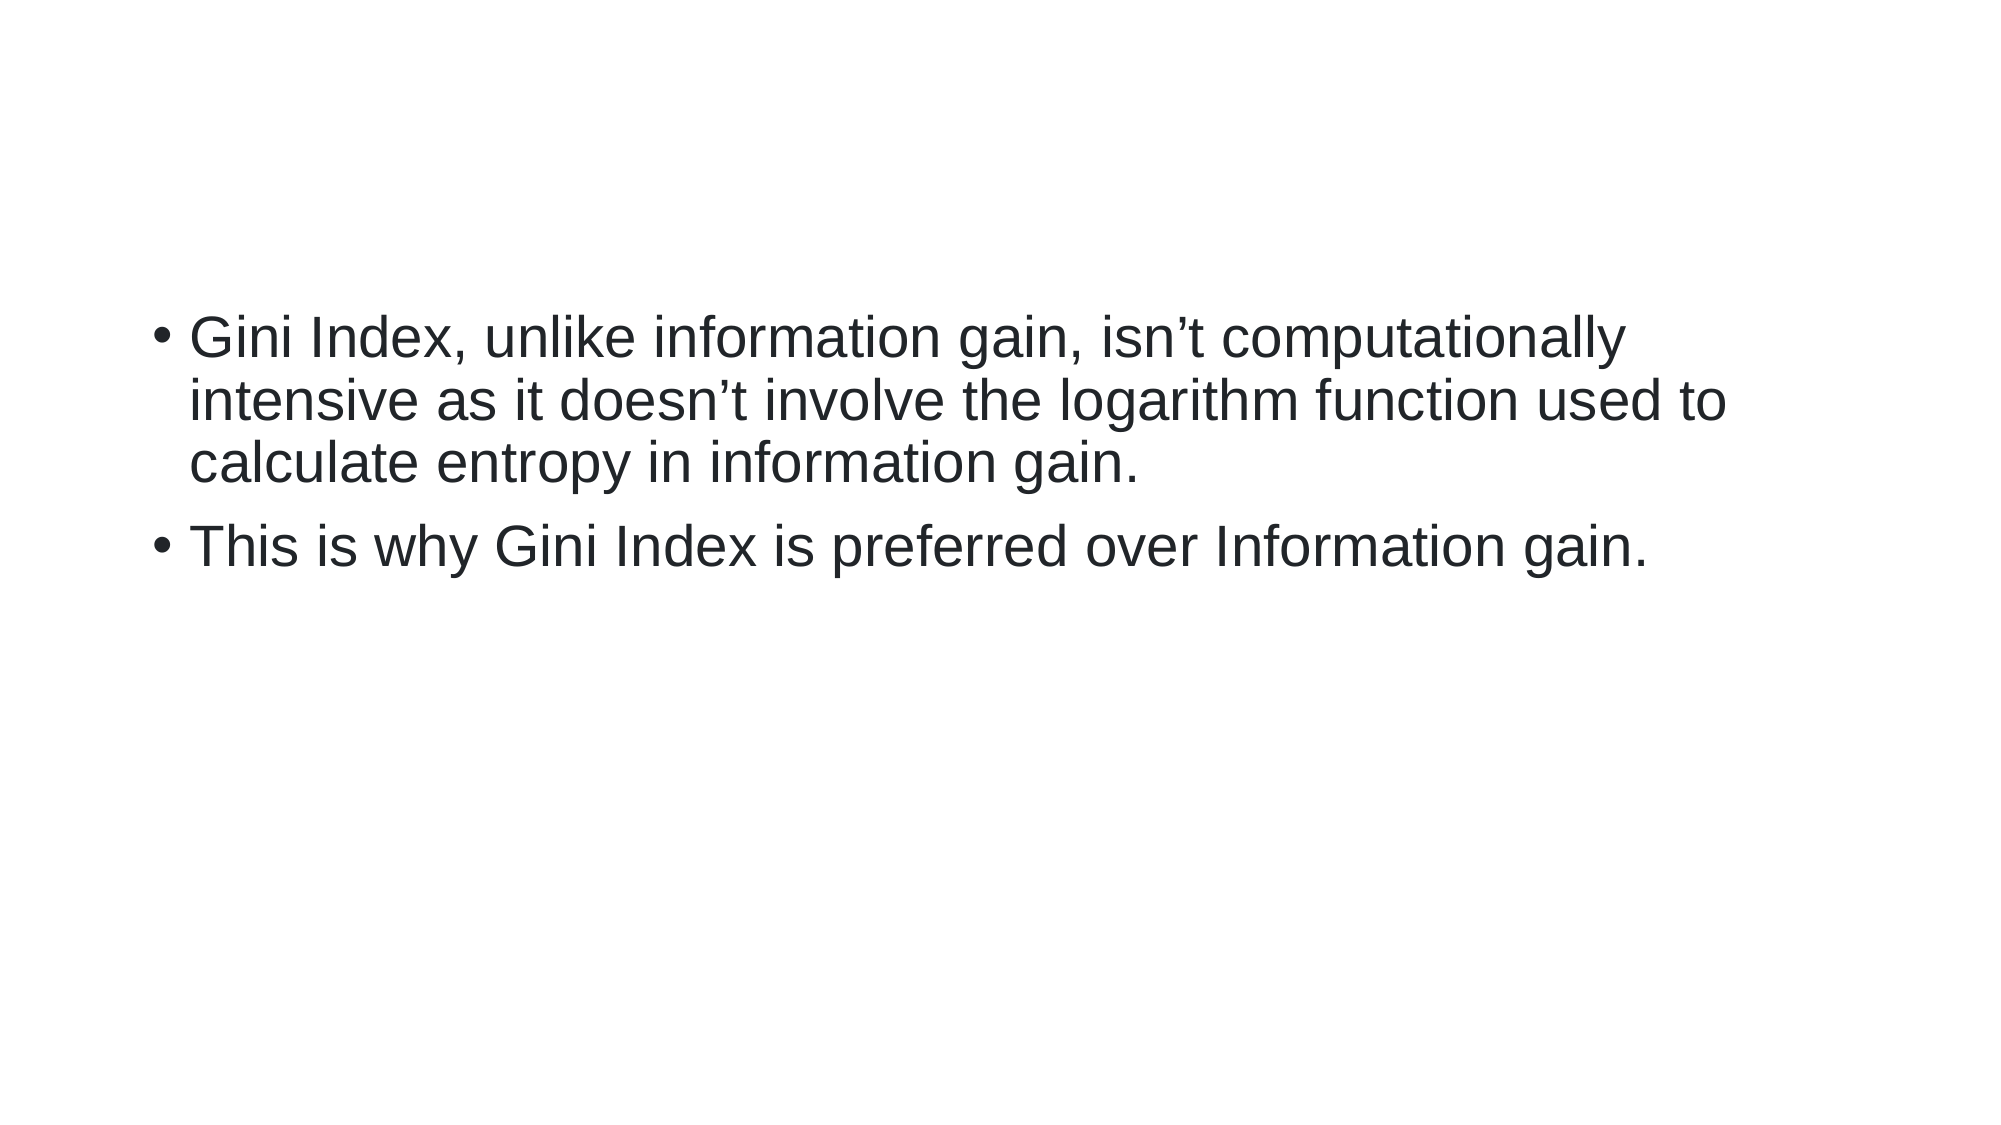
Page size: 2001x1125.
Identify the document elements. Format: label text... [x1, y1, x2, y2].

list Gini Index, unlike information gain, isn’t computationally intensive as it doesn’t involve the logarithm function used to calculate entropy in information gain. This is why Gini Index is preferred over Information gain. [137, 299, 1863, 1014]
